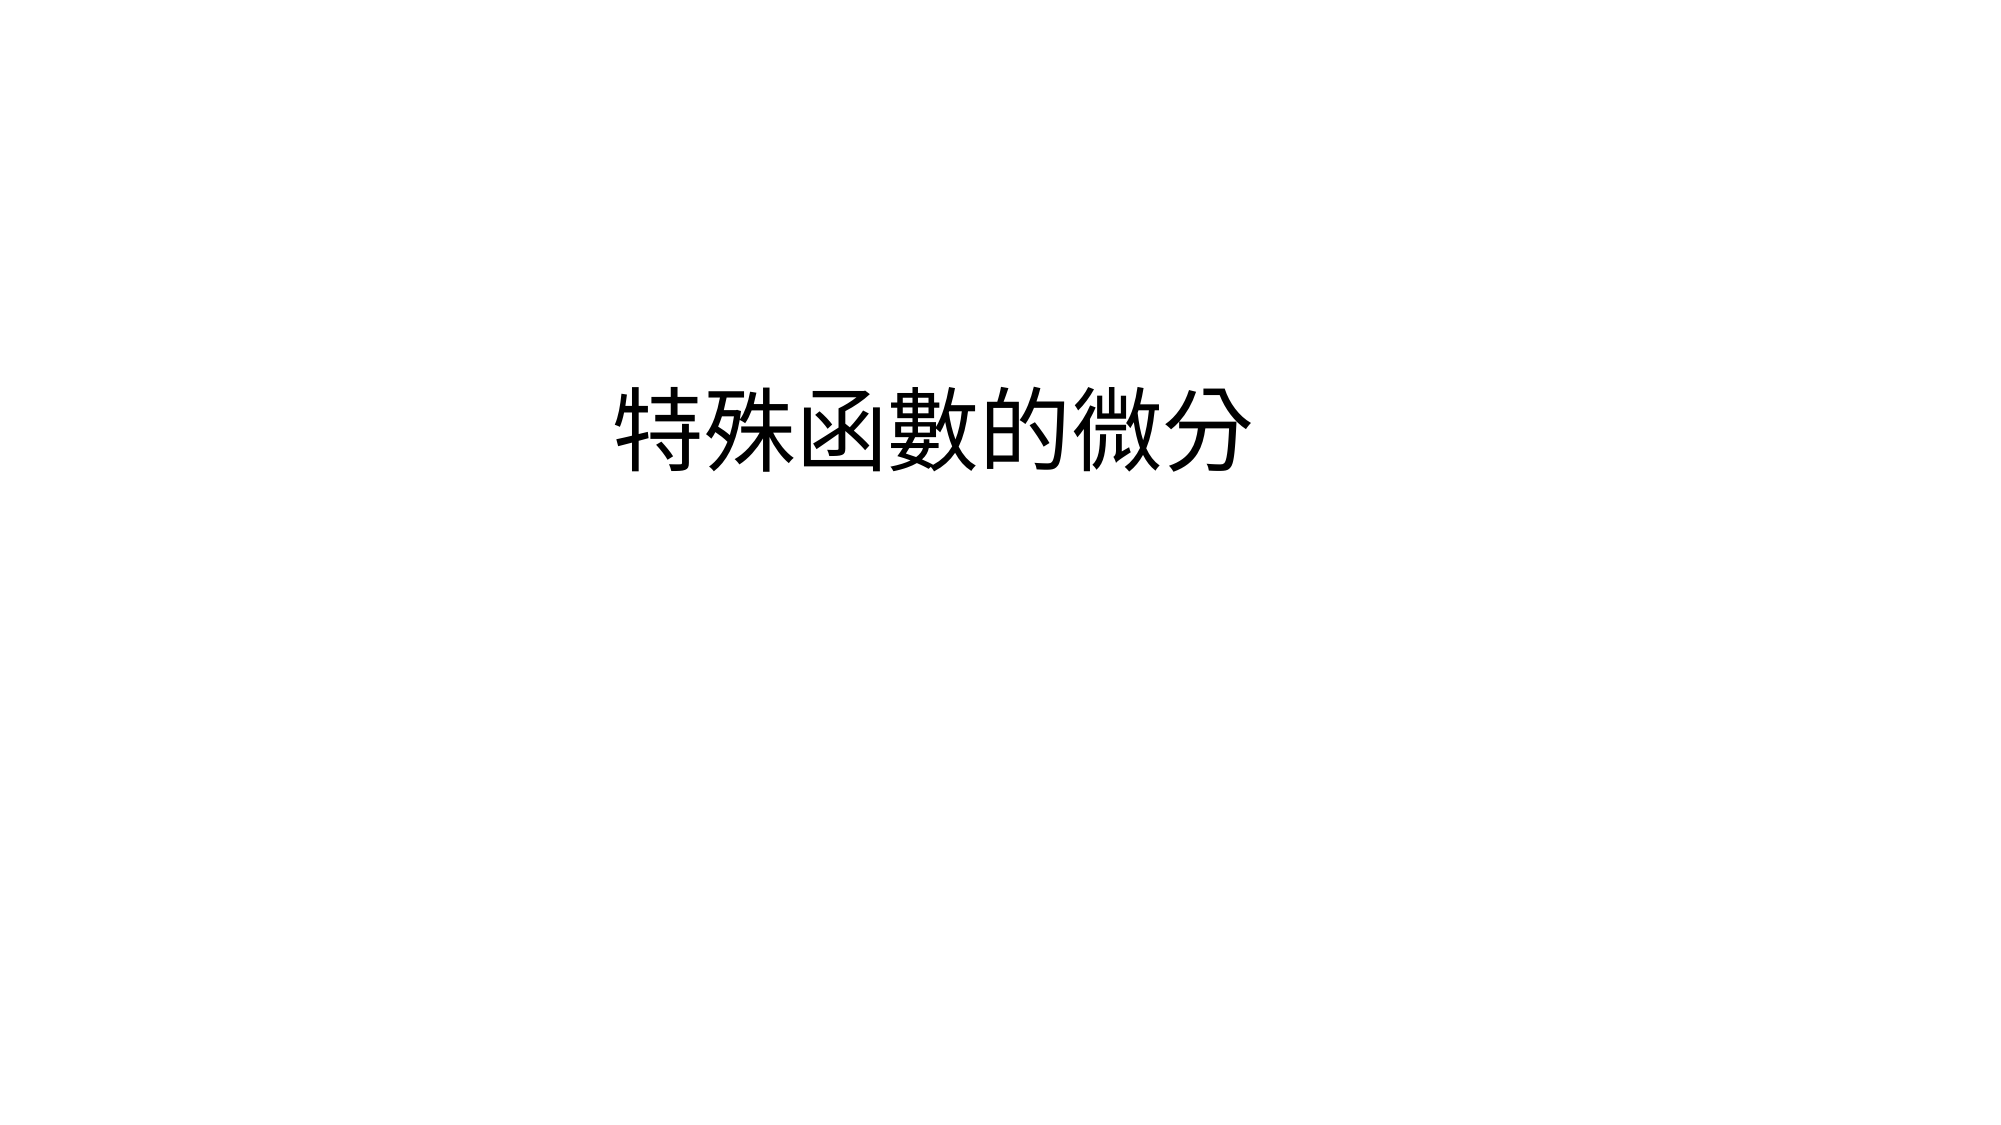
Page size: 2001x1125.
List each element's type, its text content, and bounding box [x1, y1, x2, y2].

title 特殊函數的微分 [597, 326, 1283, 544]
